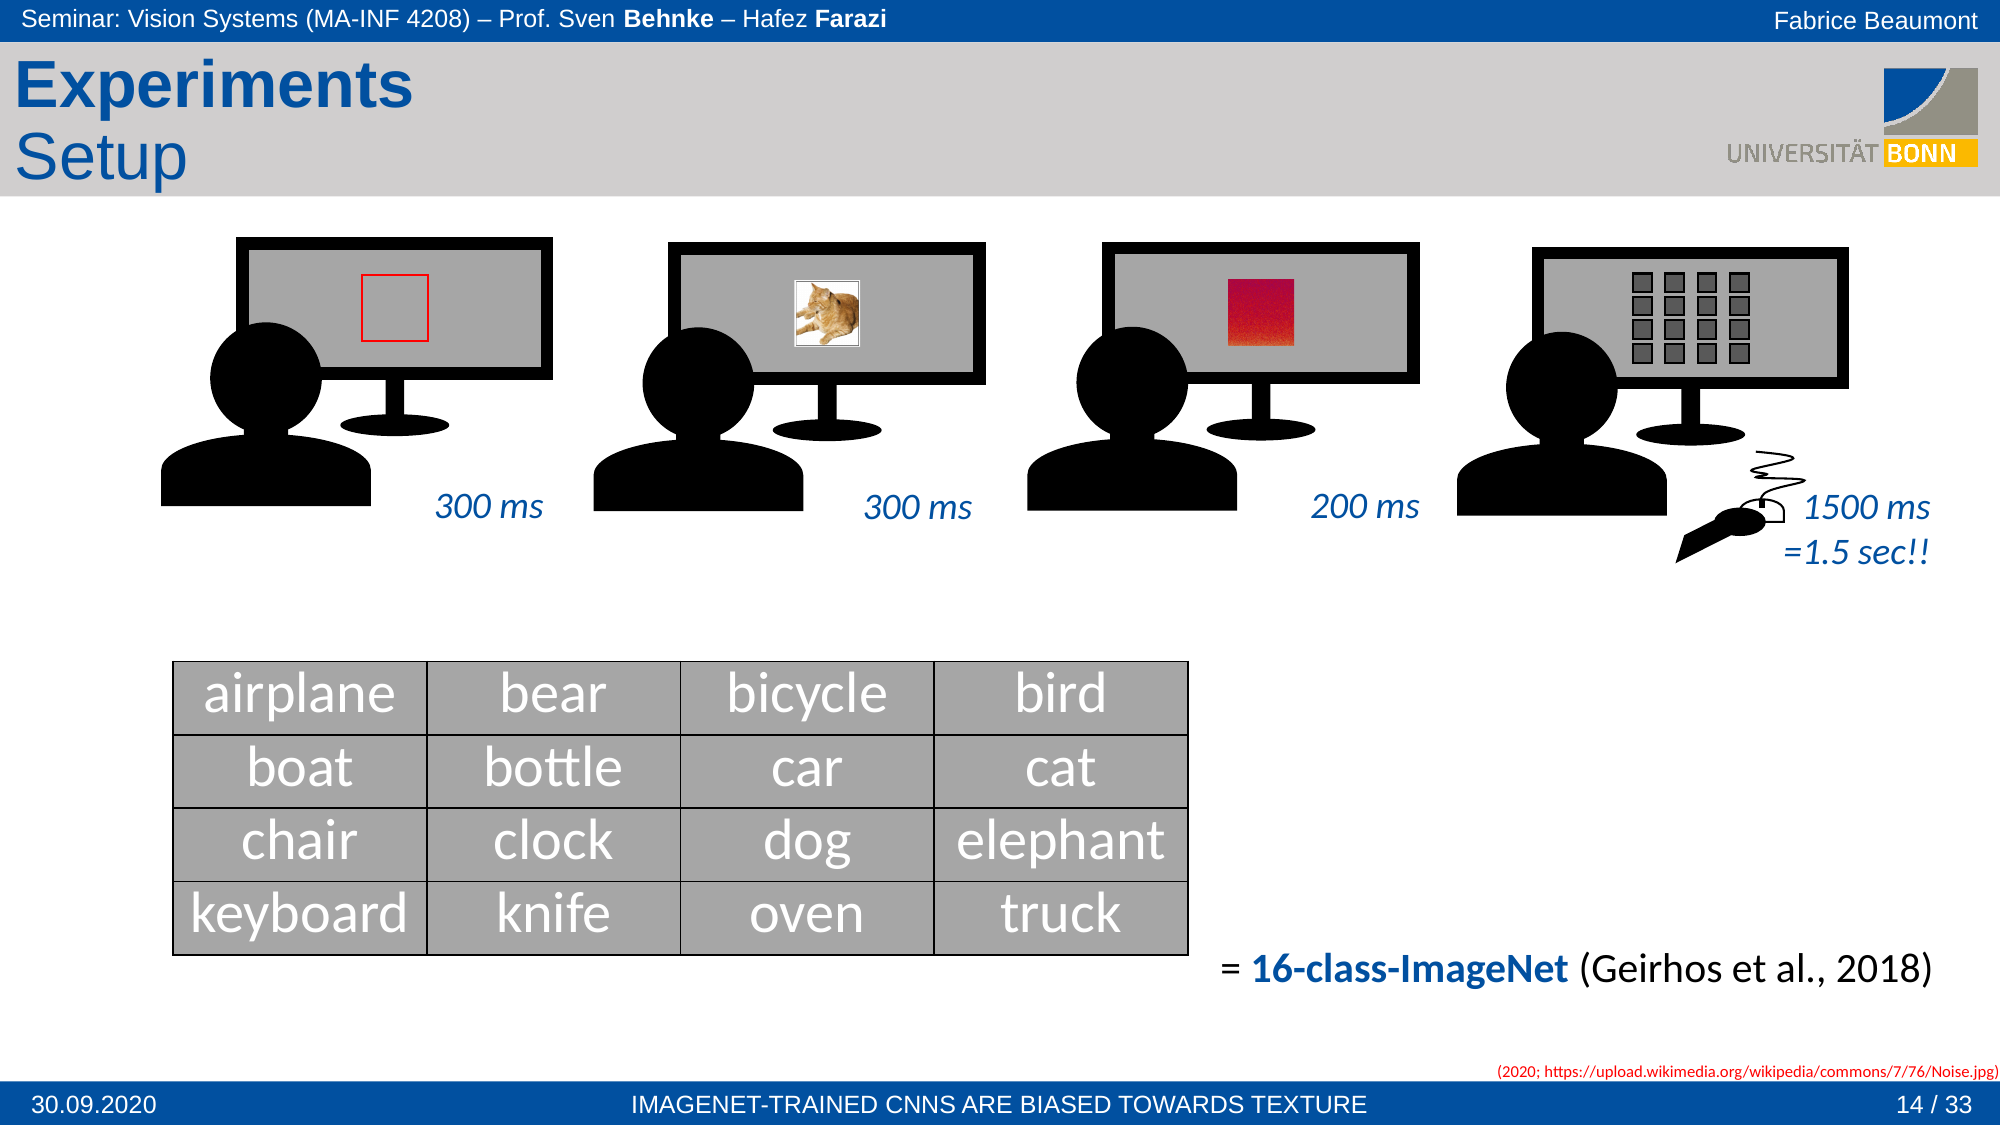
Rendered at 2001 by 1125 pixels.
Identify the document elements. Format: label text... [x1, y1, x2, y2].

text_box 200 ms [1295, 473, 1435, 534]
table_cell dog [681, 809, 933, 881]
table_header airplane [174, 662, 426, 734]
table_cell clock [428, 809, 680, 881]
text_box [161, 243, 548, 507]
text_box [1457, 252, 1844, 571]
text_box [1027, 247, 1414, 511]
text_box 300 ms [847, 474, 988, 535]
picture [1724, 44, 1978, 187]
text_box 14 / 33 [1850, 1082, 1988, 1125]
table_cell car [681, 736, 933, 807]
table_header bear [428, 662, 680, 734]
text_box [593, 248, 980, 512]
table_cell boat [174, 736, 426, 807]
table_cell chair [174, 809, 426, 881]
table_cell truck [935, 882, 1187, 954]
table_cell bottle [428, 736, 680, 807]
table_cell cat [935, 736, 1187, 807]
table_cell oven [681, 882, 933, 954]
table_cell elephant [935, 809, 1187, 881]
text_box (2020; https://upload.wikimedia.org/wikipedia/commons/7/76/Noise.jpg) [1491, 1061, 2000, 1082]
list Experiments Setup [0, 42, 1725, 122]
table_header bicycle [681, 662, 933, 734]
table_cell knife [428, 882, 680, 954]
text_box 300 ms [419, 473, 559, 534]
text_box = 16-class-ImageNet (Geirhos et al., 2018) [1205, 933, 1949, 999]
table_header bird [935, 662, 1187, 734]
text_box 1500 ms =1.5 sec!! [1768, 474, 1946, 580]
table_cell keyboard [174, 882, 426, 954]
